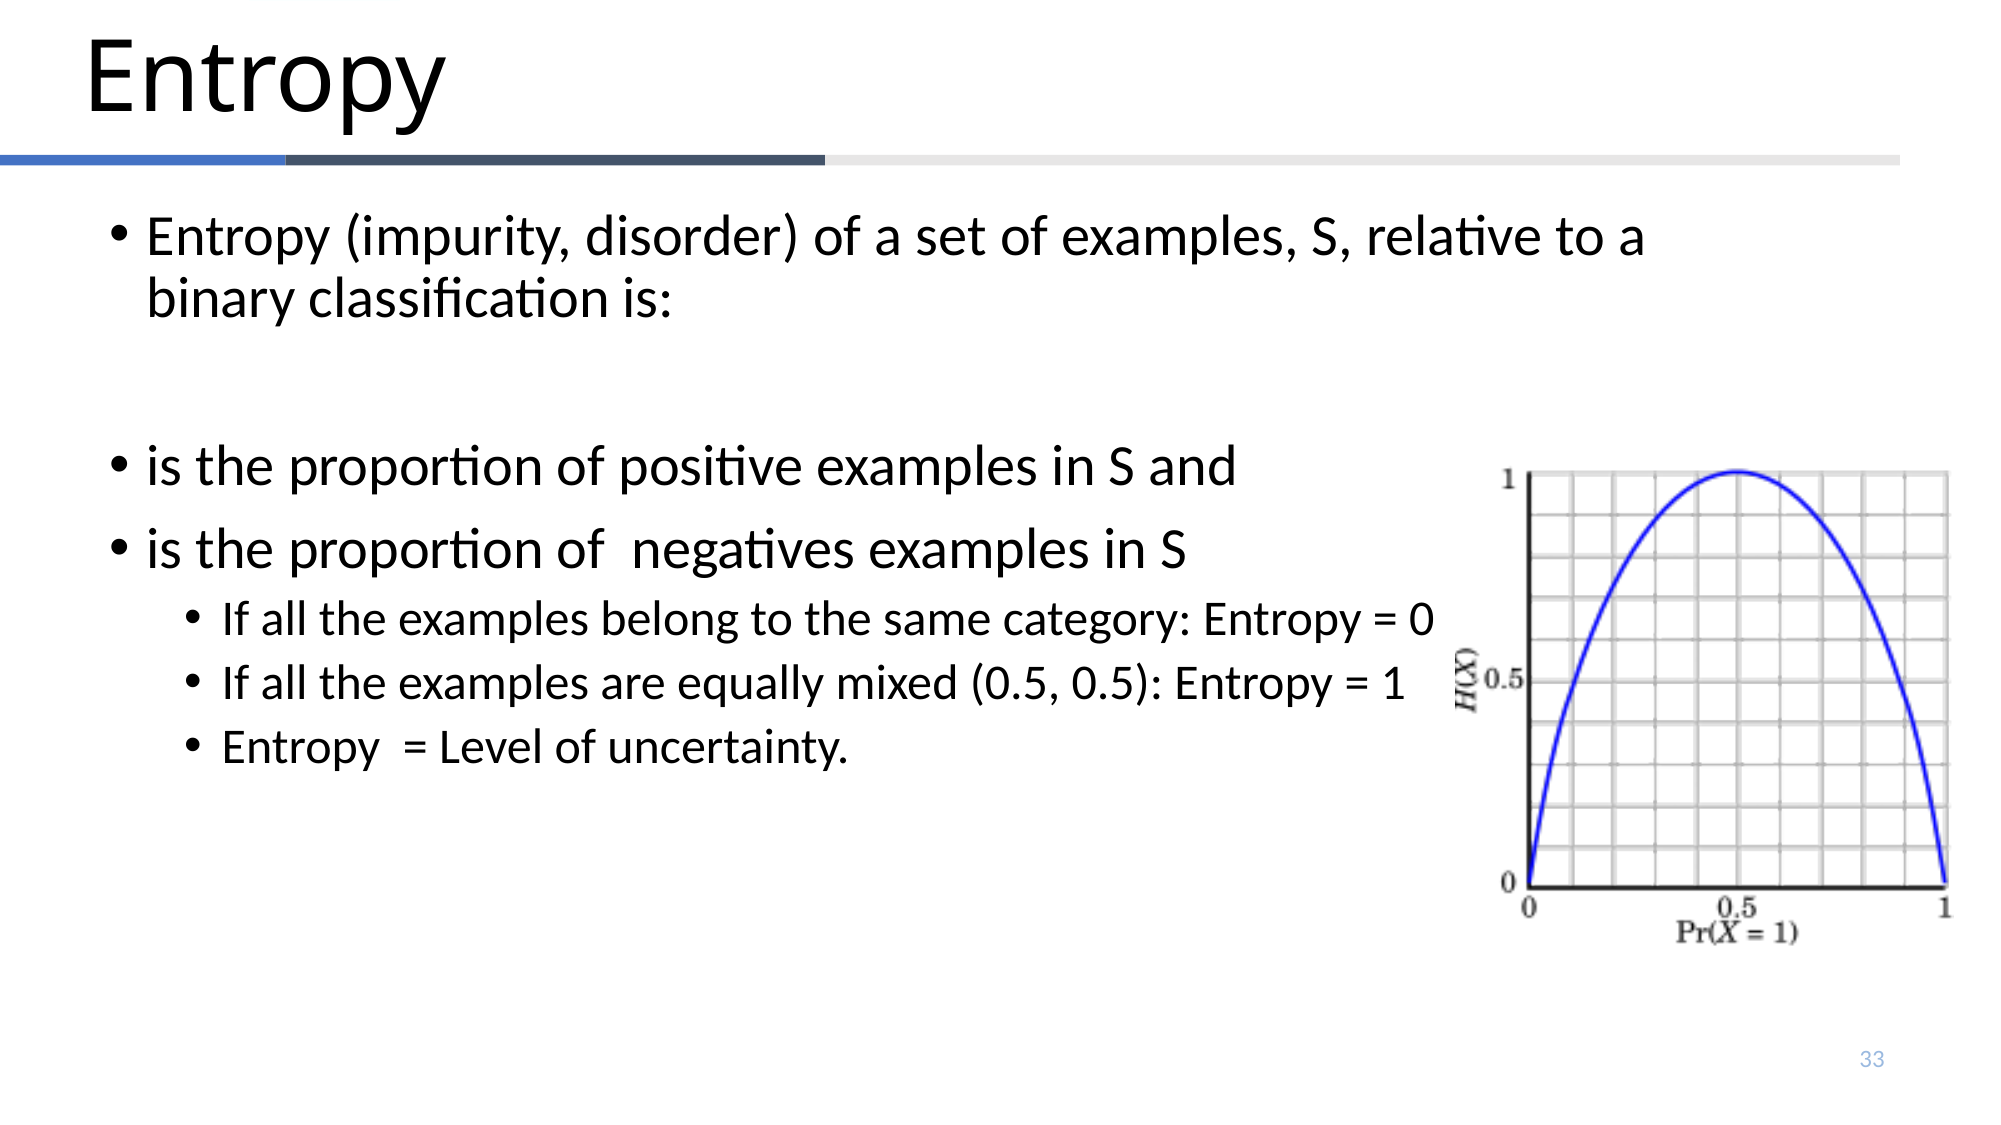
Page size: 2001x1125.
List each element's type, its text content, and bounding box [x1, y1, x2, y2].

slide_number 33 [1433, 1027, 1900, 1088]
picture [1455, 452, 1954, 951]
title Entropy [67, 3, 1868, 156]
